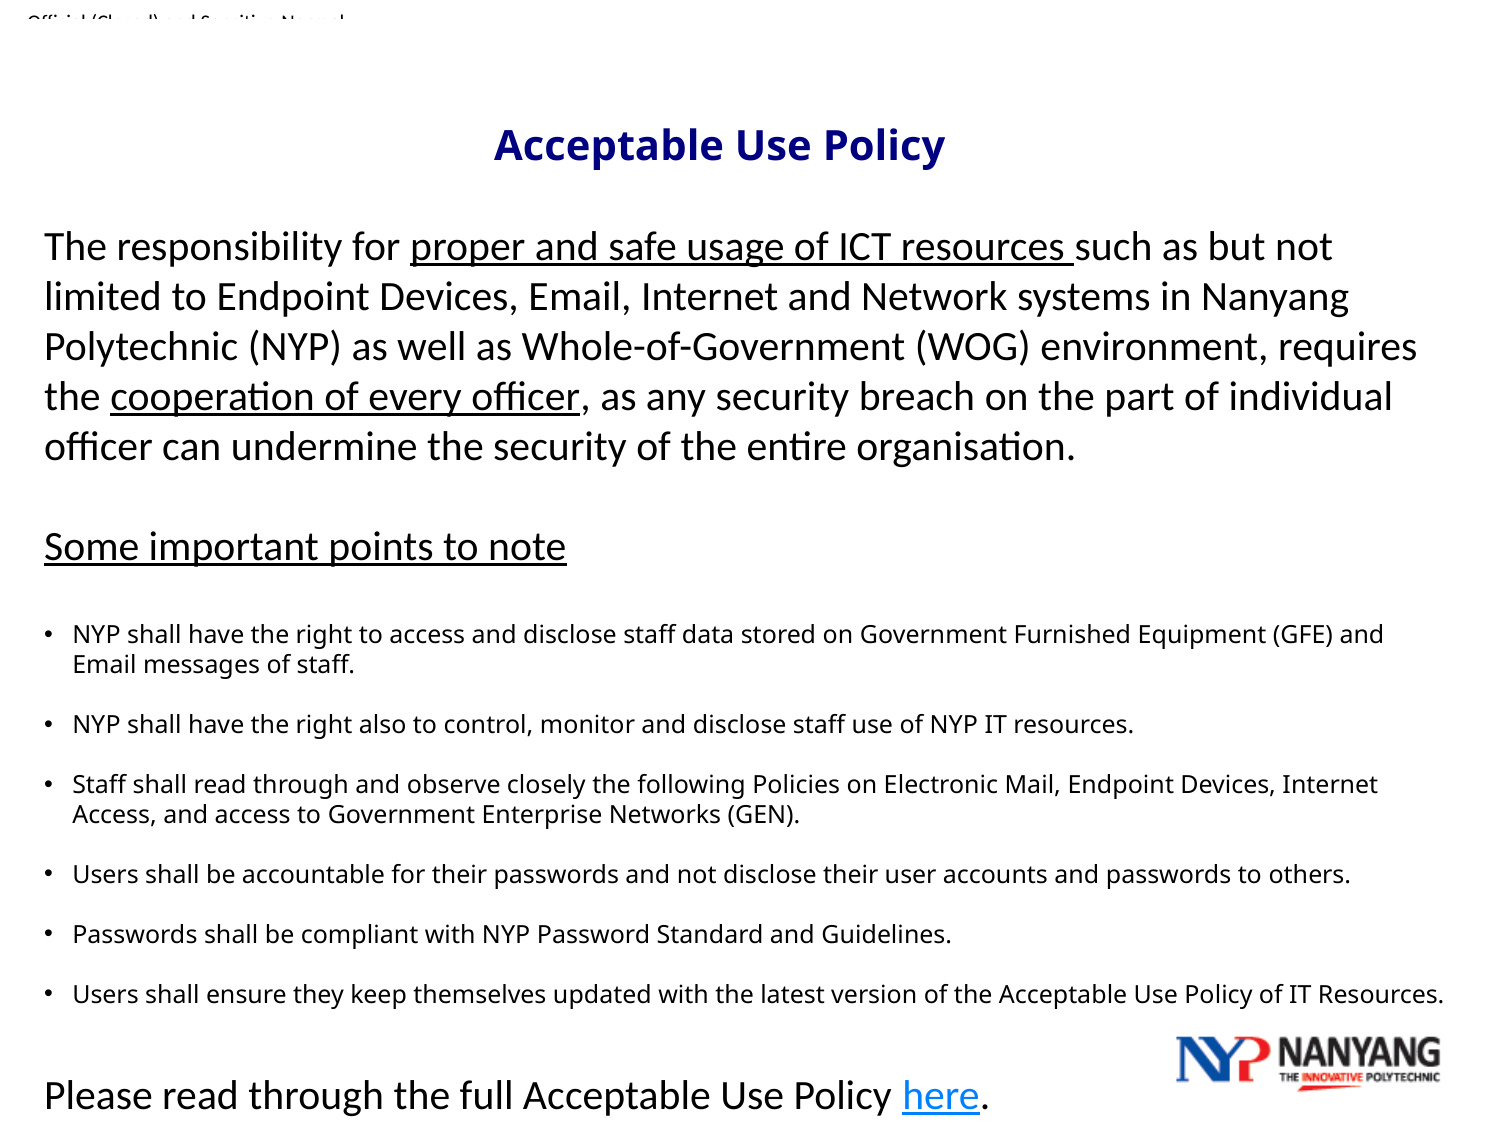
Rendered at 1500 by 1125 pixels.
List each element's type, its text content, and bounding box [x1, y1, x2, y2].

text_box Acceptable Use Policy The responsibility for proper and safe usage of ICT resources such as but not limited to Endpoint Devices, Email, Internet and Network systems in Nanyang Polytechnic (NYP) as well as Whole-of-Government (WOG) environment, requires the cooperation of every officer, as any security breach on the part of individual officer can undermine the security of the entire organisation. Some important points to note NYP shall have the right to access and disclose staff data stored on Government Furnished Equipment (GFE) and Email messages of staff. NYP shall have the right also to control, monitor and disclose staff use of NYP IT resources. Staff shall read through and observe closely the following Policies on Electronic Mail, Endpoint Devices, Internet Access, and access to Government Enterprise Networks (GEN). Users shall be accountable for their passwords and not disclose their user accounts and passwords to others. Passwords shall be compliant with NYP Password Standard and Guidelines. Users shall ensure they keep themselves updated with the latest version of the Acceptable Use Policy of IT Resources. Please read through the full Acceptable Use Policy here. Visit NYP ICT Policies for other policies [29, 111, 1471, 1125]
